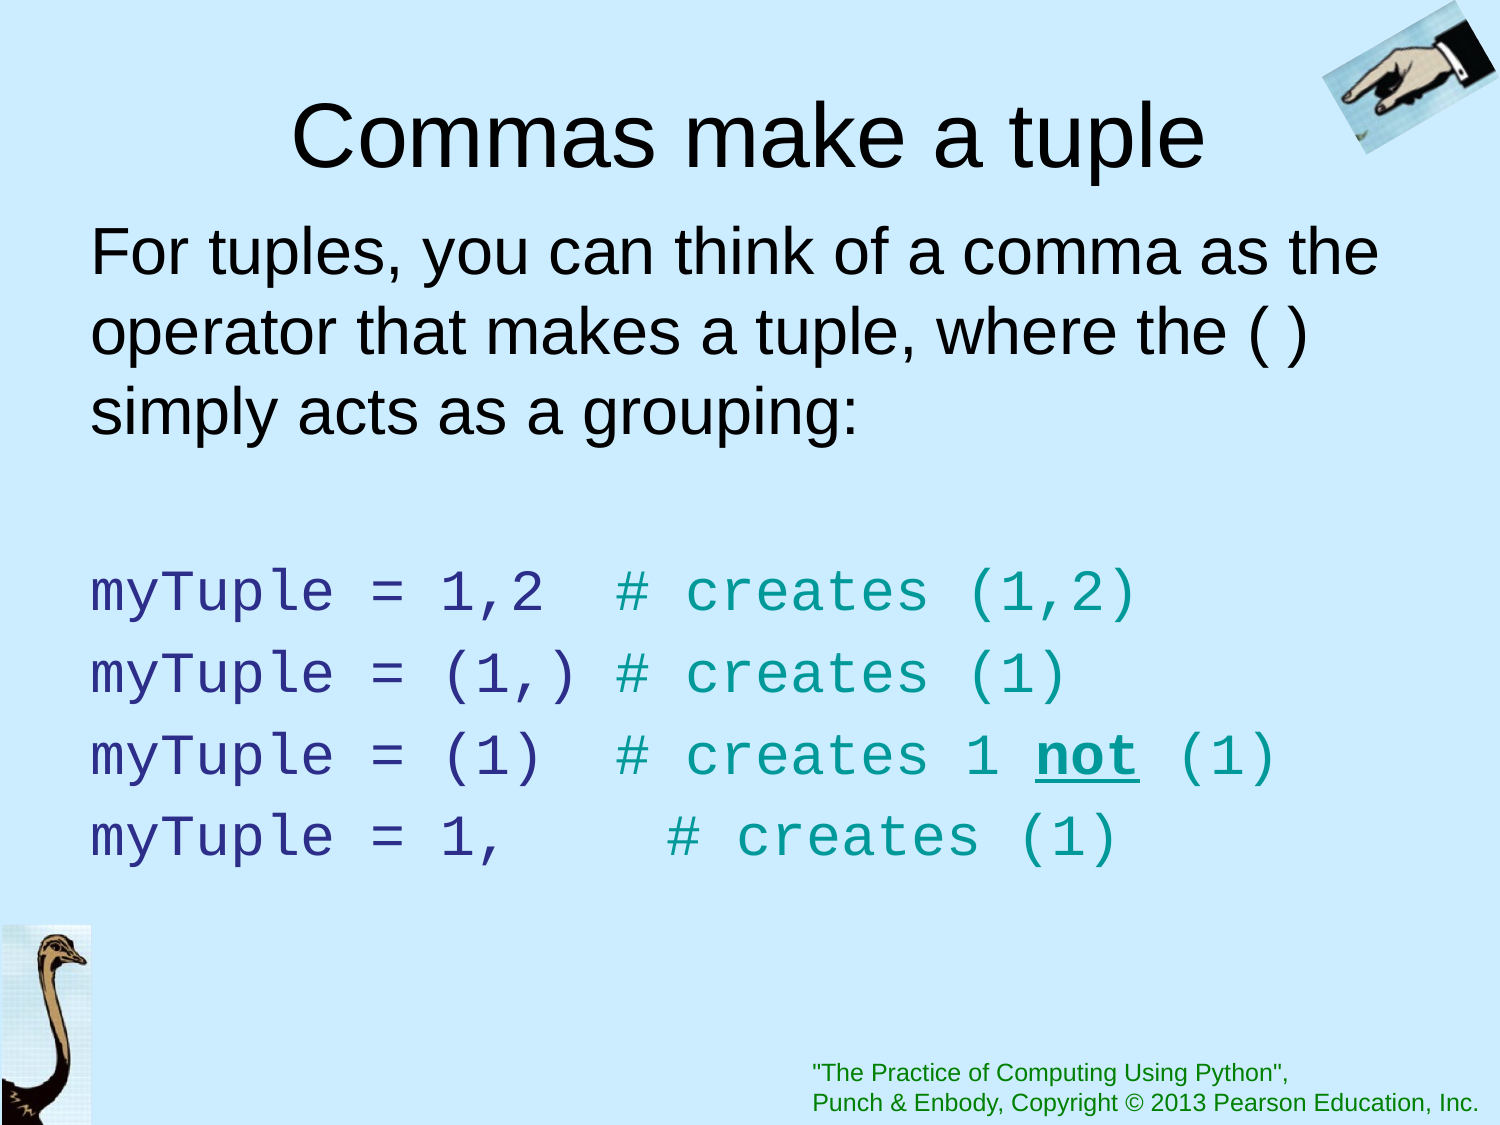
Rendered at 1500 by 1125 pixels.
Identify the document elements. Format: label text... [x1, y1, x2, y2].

list For tuples, you can think of a comma as the operator that makes a tuple, where the ( ) simply acts as a grouping: myTuple = 1,2 # creates (1,2) myTuple = (1,) # creates (1) myTuple = (1) # creates 1 not (1) myTuple = 1, # creates (1) [75, 200, 1425, 963]
title Commas make a tuple [75, 75, 1425, 188]
picture [2, 924, 92, 1125]
picture [1327, 0, 1499, 120]
